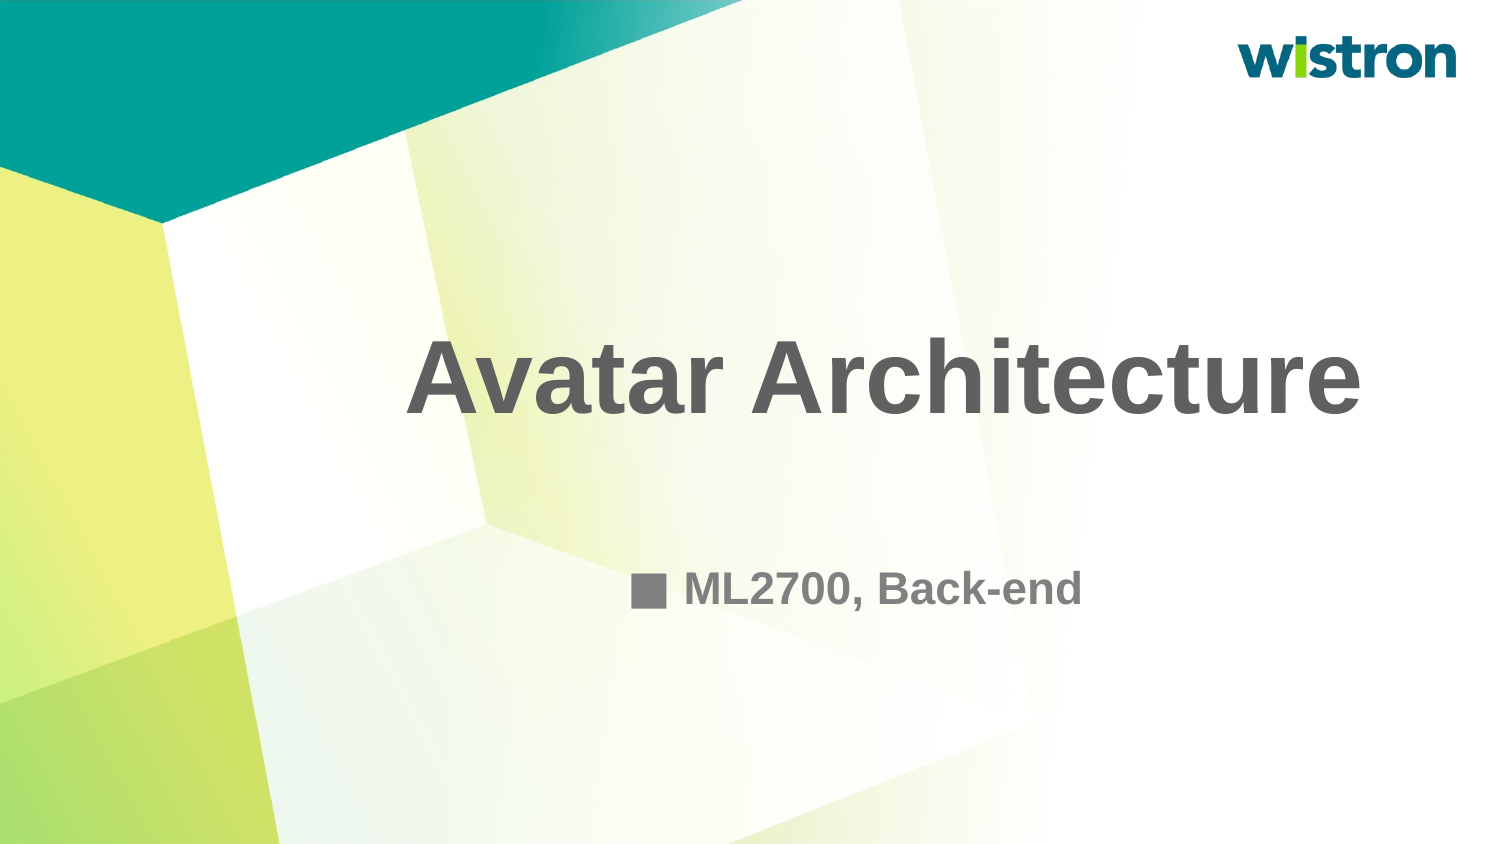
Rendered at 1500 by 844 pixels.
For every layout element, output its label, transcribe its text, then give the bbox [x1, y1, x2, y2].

picture [0, 0, 1500, 844]
text_box ML2700, Back-end [612, 537, 1413, 622]
text_box Avatar Architecture [387, 281, 1425, 444]
